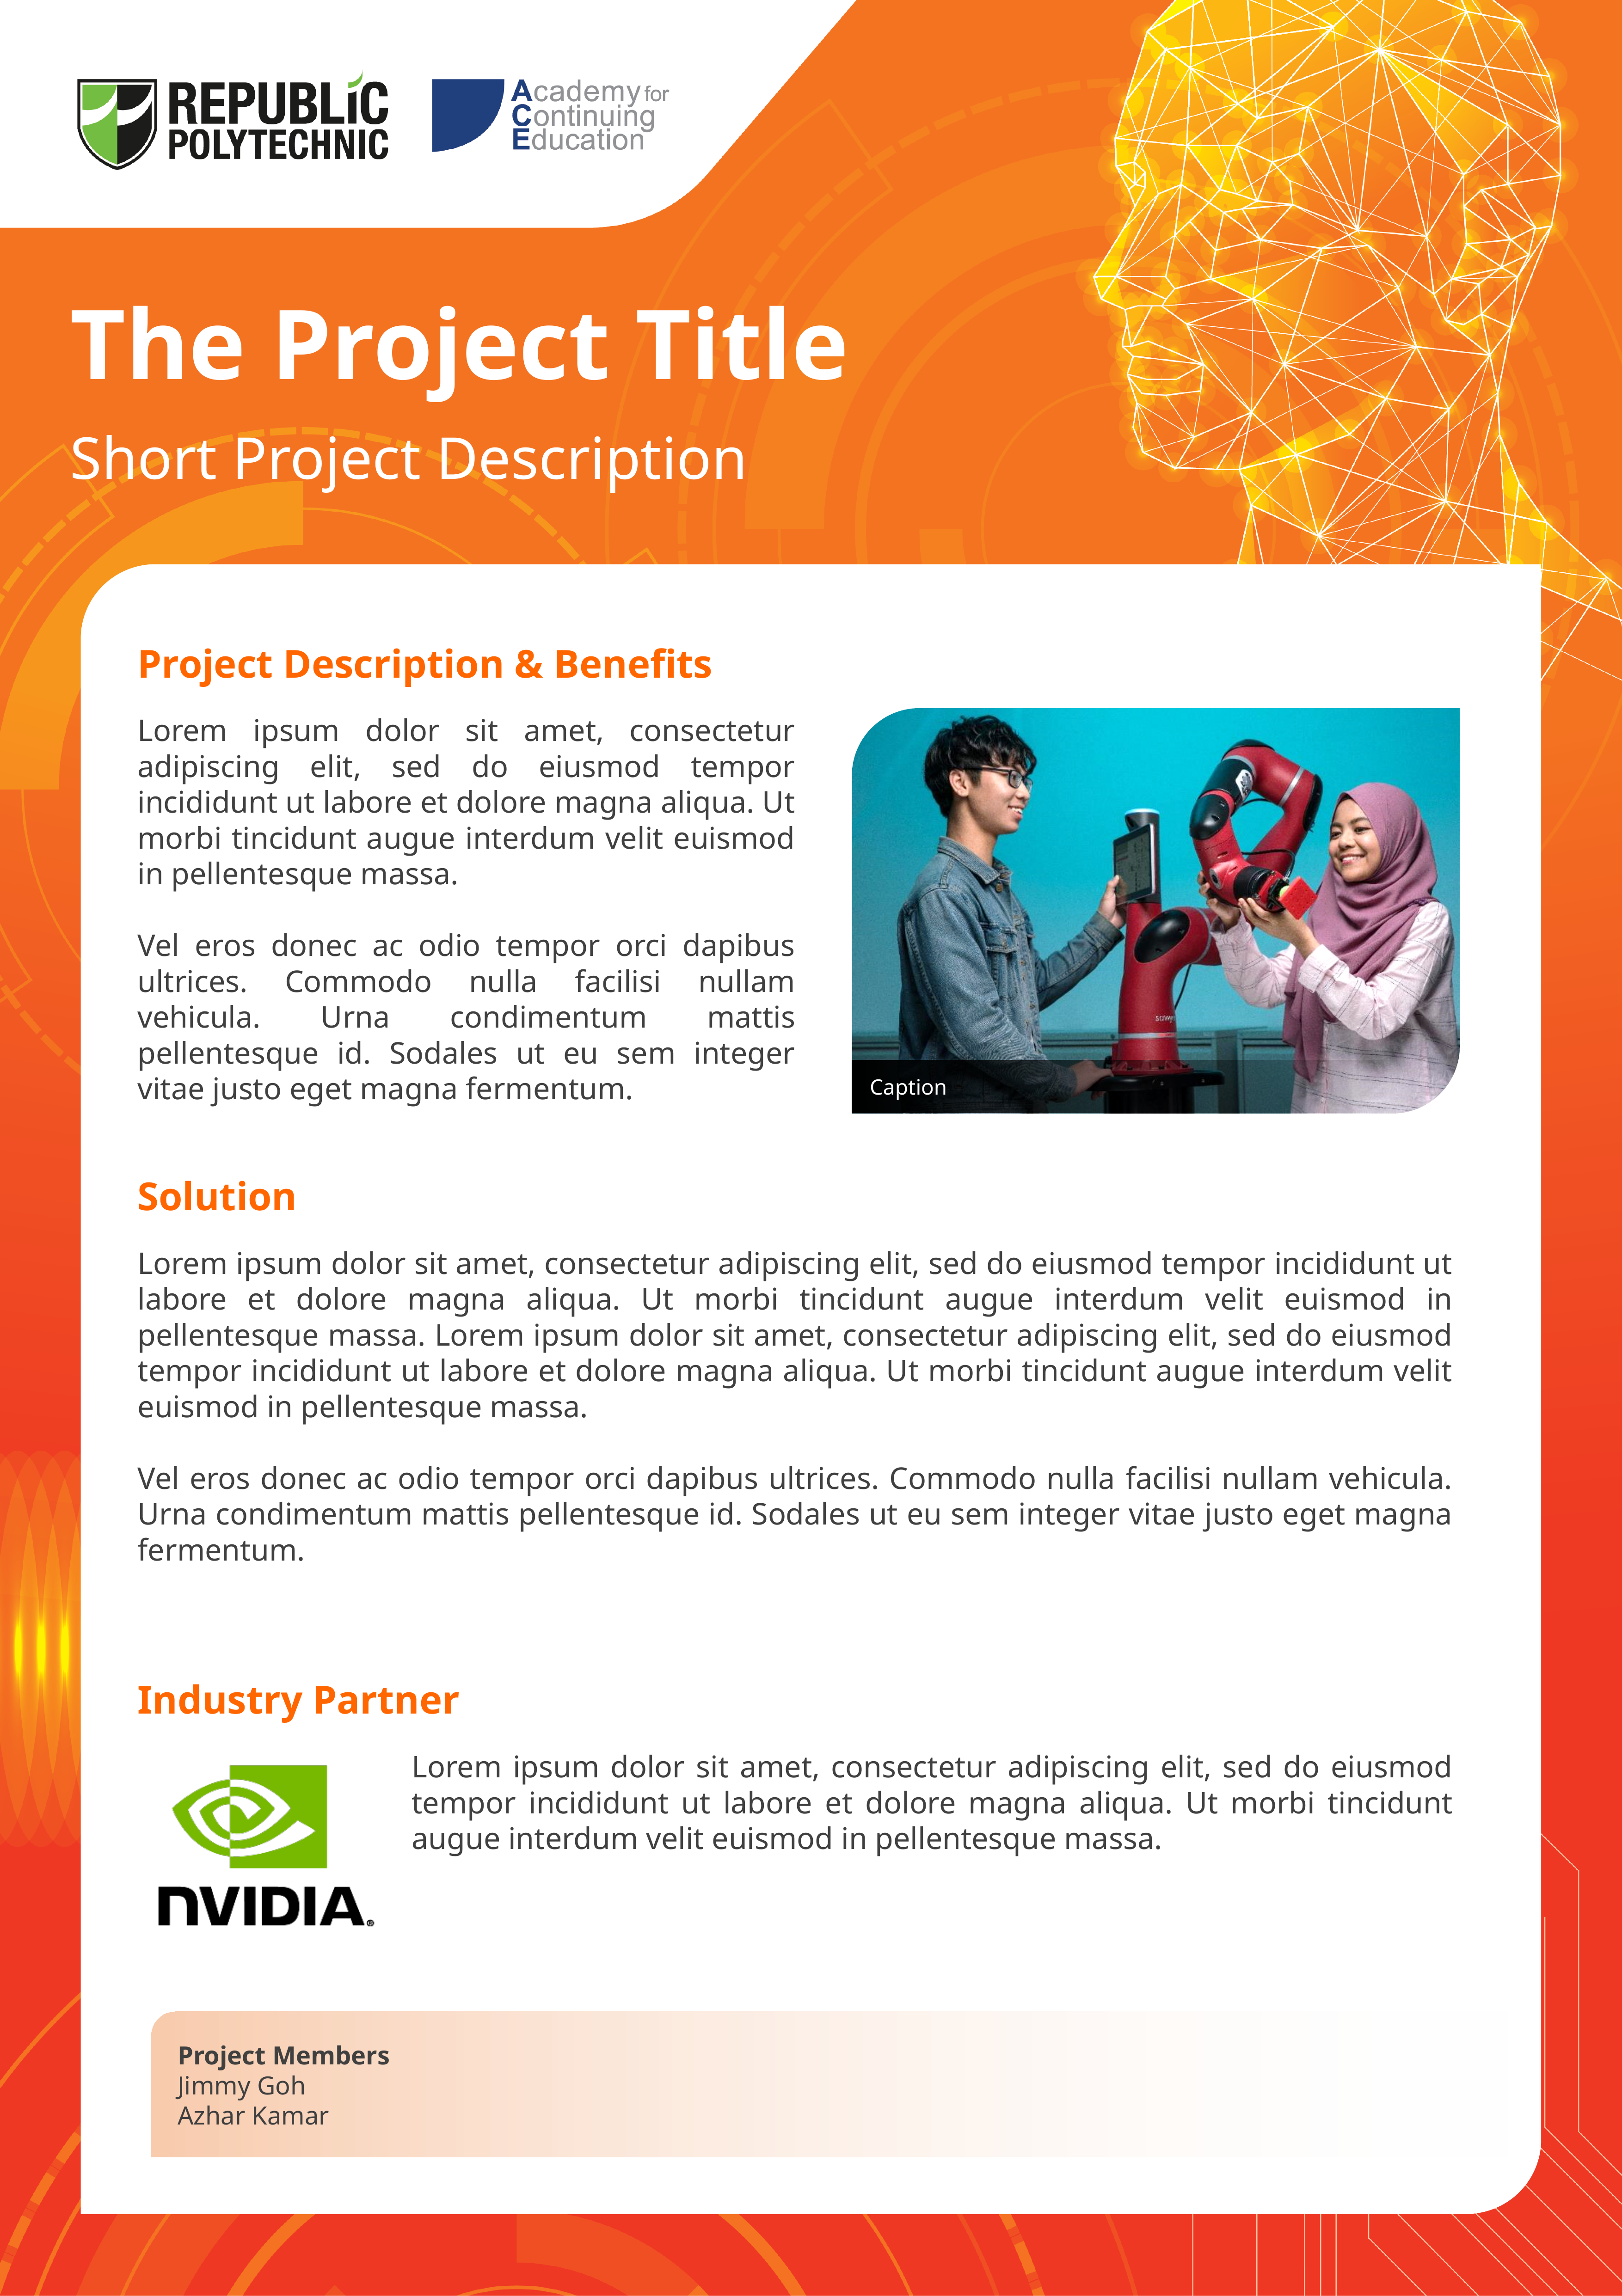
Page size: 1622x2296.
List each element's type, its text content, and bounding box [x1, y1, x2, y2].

text_box The Project Title [63, 279, 1081, 402]
text_box [80, 563, 1542, 2215]
text_box Industry Partner [130, 1672, 1487, 1725]
text_box Project Description & Benefits [130, 636, 1487, 689]
text_box Lorem ipsum dolor sit amet, consectetur adipiscing elit, sed do eiusmod tempor incididunt ut labore et dolore magna aliqua. Ut morbi tincidunt augue interdum velit euismod in pellentesque massa. [405, 1744, 1460, 1859]
text_box Lorem ipsum dolor sit amet, consectetur adipiscing elit, sed do eiusmod tempor incididunt ut labore et dolore magna aliqua. Ut morbi tincidunt augue interdum velit euismod in pellentesque massa. Vel eros donec ac odio tempor orci dapibus ultrices. Commodo nulla facilisi nullam vehicula. Urna condimentum mattis pellentesque id. Sodales ut eu sem integer vitae justo eget magna fermentum. [130, 708, 803, 1109]
text_box Solution [130, 1169, 1487, 1222]
text_box Short Project Description [63, 418, 1112, 494]
text_box Project Members Jimmy Goh Azhar Kamar [150, 2011, 1542, 2158]
picture [0, 0, 1622, 2296]
text_box Lorem ipsum dolor sit amet, consectetur adipiscing elit, sed do eiusmod tempor incididunt ut labore et dolore magna aliqua. Ut morbi tincidunt augue interdum velit euismod in pellentesque massa. Lorem ipsum dolor sit amet, consectetur adipiscing elit, sed do eiusmod tempor incididunt ut labore et dolore magna aliqua. Ut morbi tincidunt augue interdum velit euismod in pellentesque massa. Vel eros donec ac odio tempor orci dapibus ultrices. Commodo nulla facilisi nullam vehicula. Urna condimentum mattis pellentesque id. Sodales ut eu sem integer vitae justo eget magna fermentum. [130, 1241, 1460, 1606]
